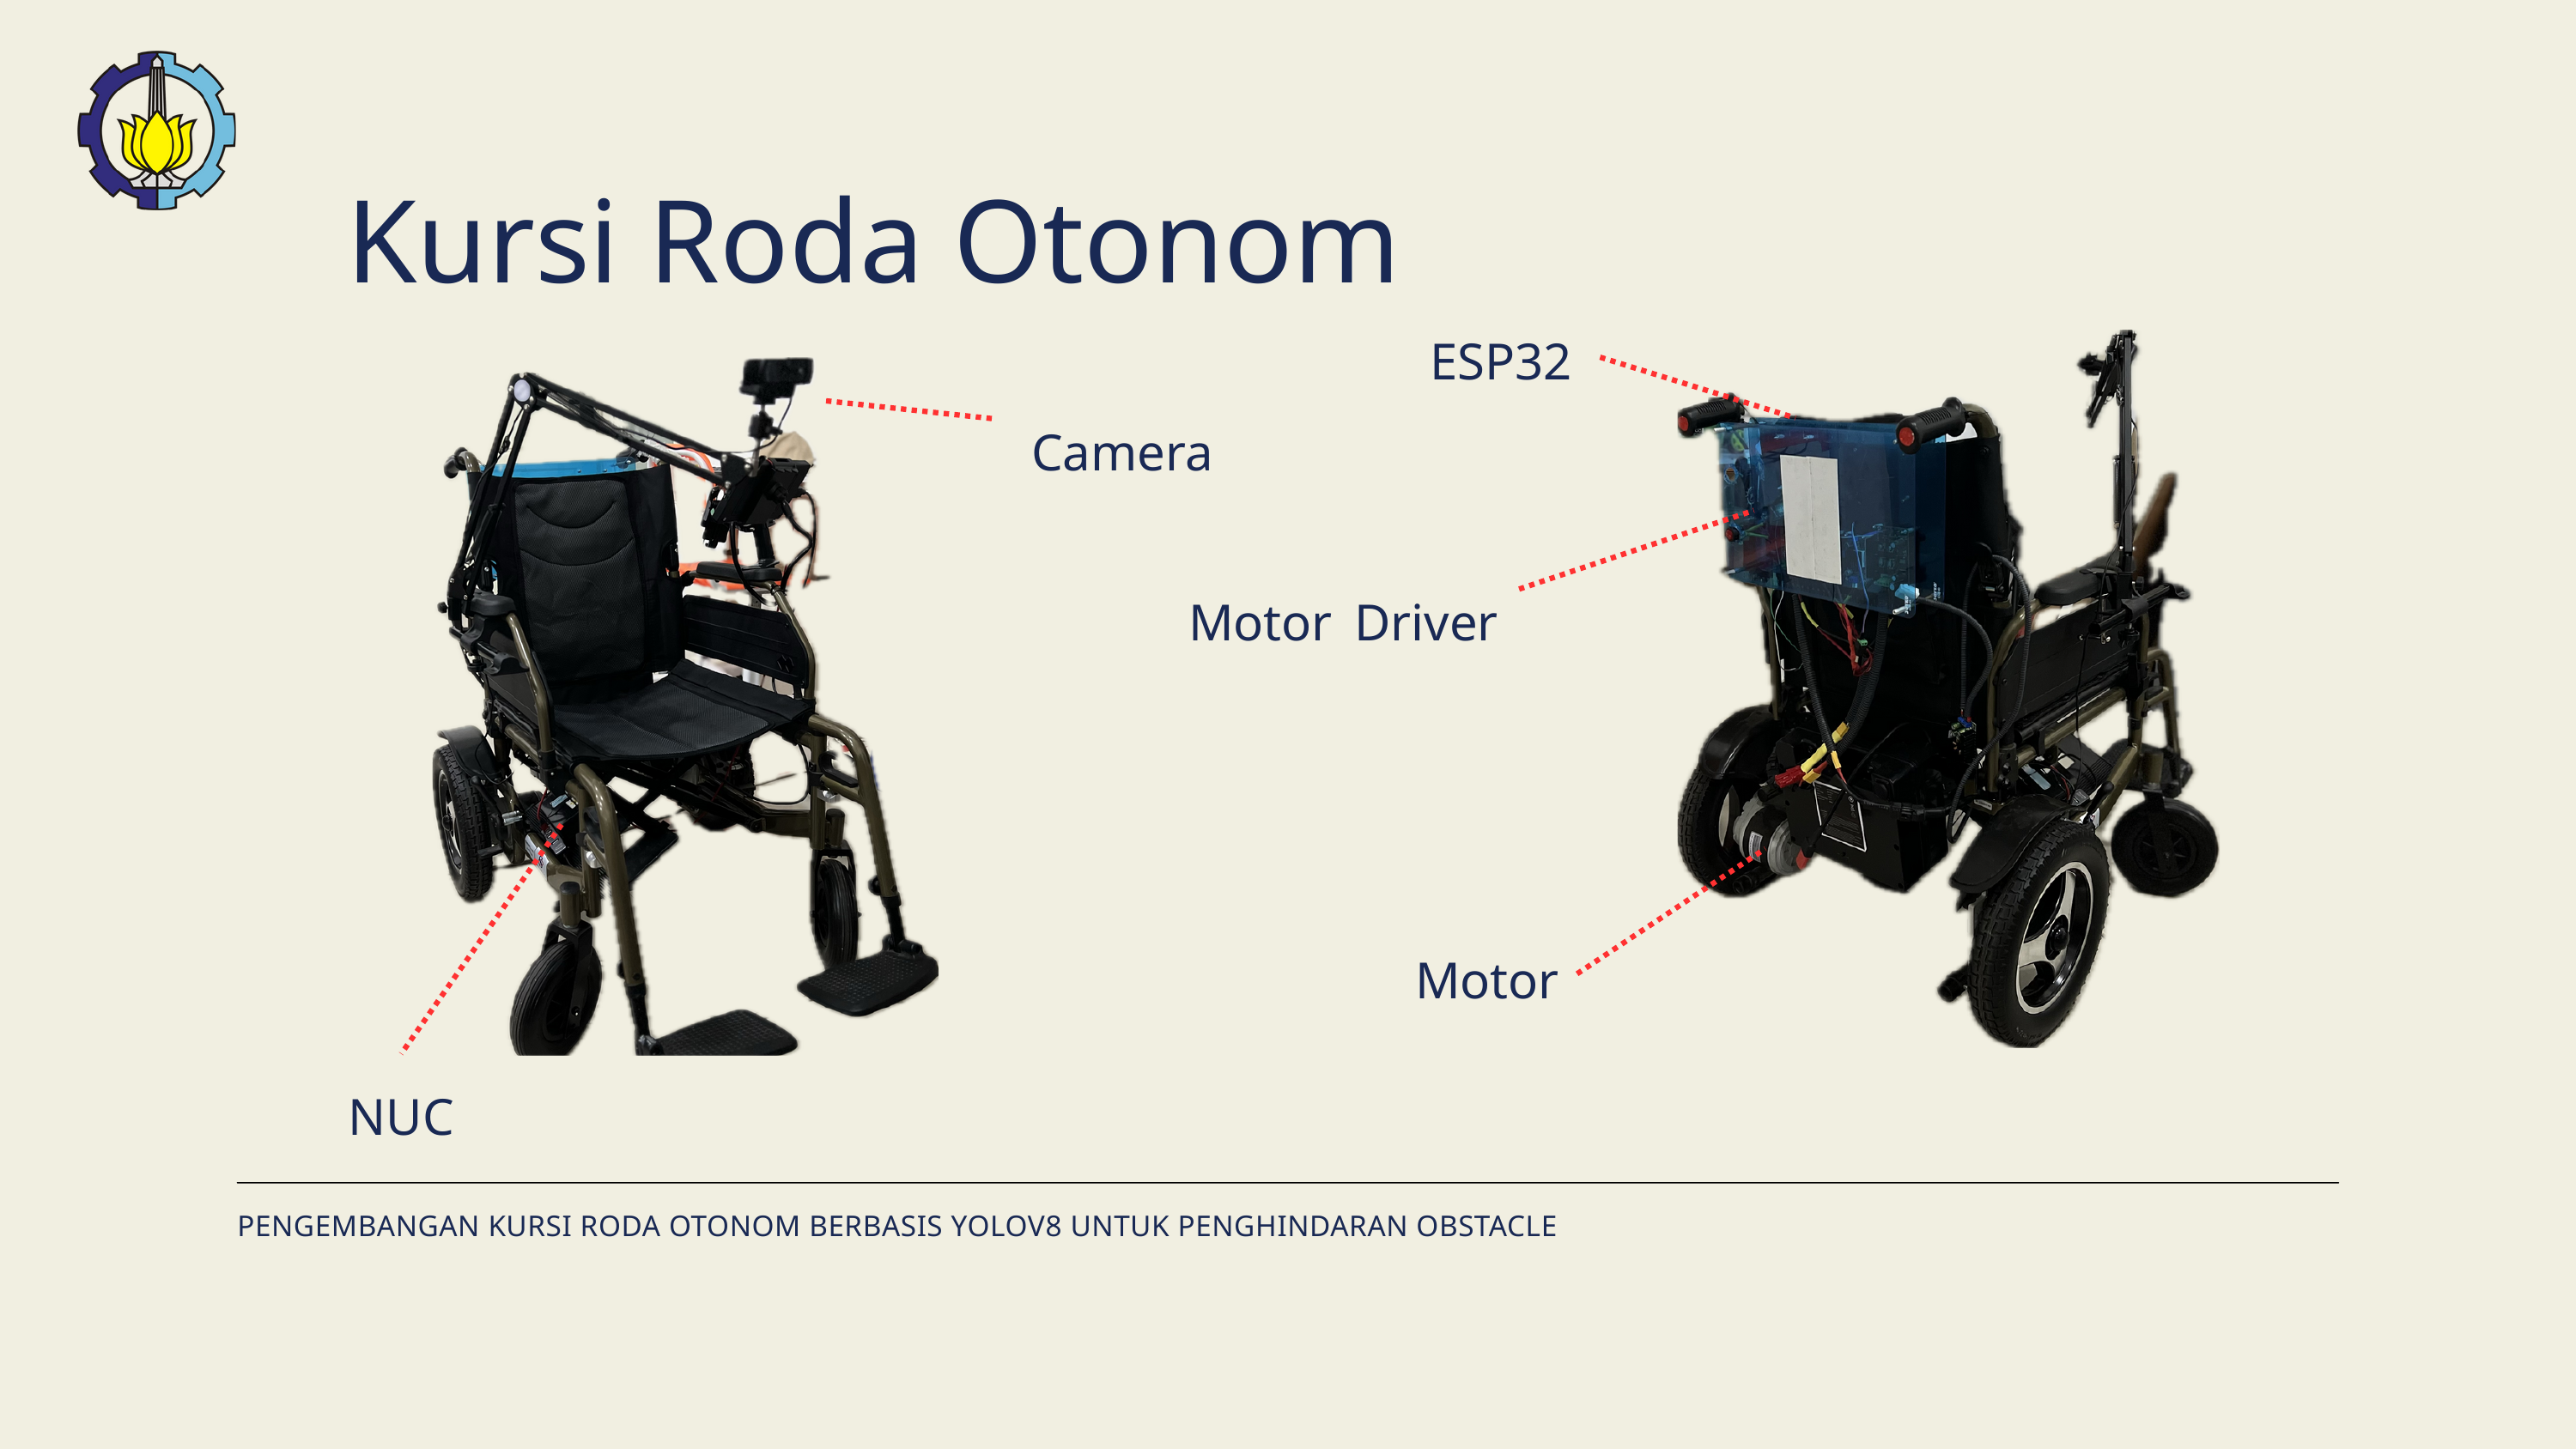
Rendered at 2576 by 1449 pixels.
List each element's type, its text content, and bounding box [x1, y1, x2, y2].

text_box Camera [1029, 410, 1216, 481]
text_box NUC [346, 1076, 457, 1146]
text_box PENGEMBANGAN KURSI RODA OTONOM BERBASIS YOLOV8 UNTUK PENGHINDARAN OBSTACLE [237, 1202, 2284, 1243]
text_box Driver [1352, 580, 1502, 652]
text_box [432, 357, 939, 1056]
text_box [76, 51, 236, 210]
text_box Kursi Roda Otonom [346, 185, 1595, 306]
text_box [1677, 330, 2221, 1048]
text_box Motor [1413, 938, 1562, 1009]
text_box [1515, 330, 1637, 452]
text_box ESP32 [1426, 319, 1577, 390]
text_box Motor [1186, 580, 1335, 652]
